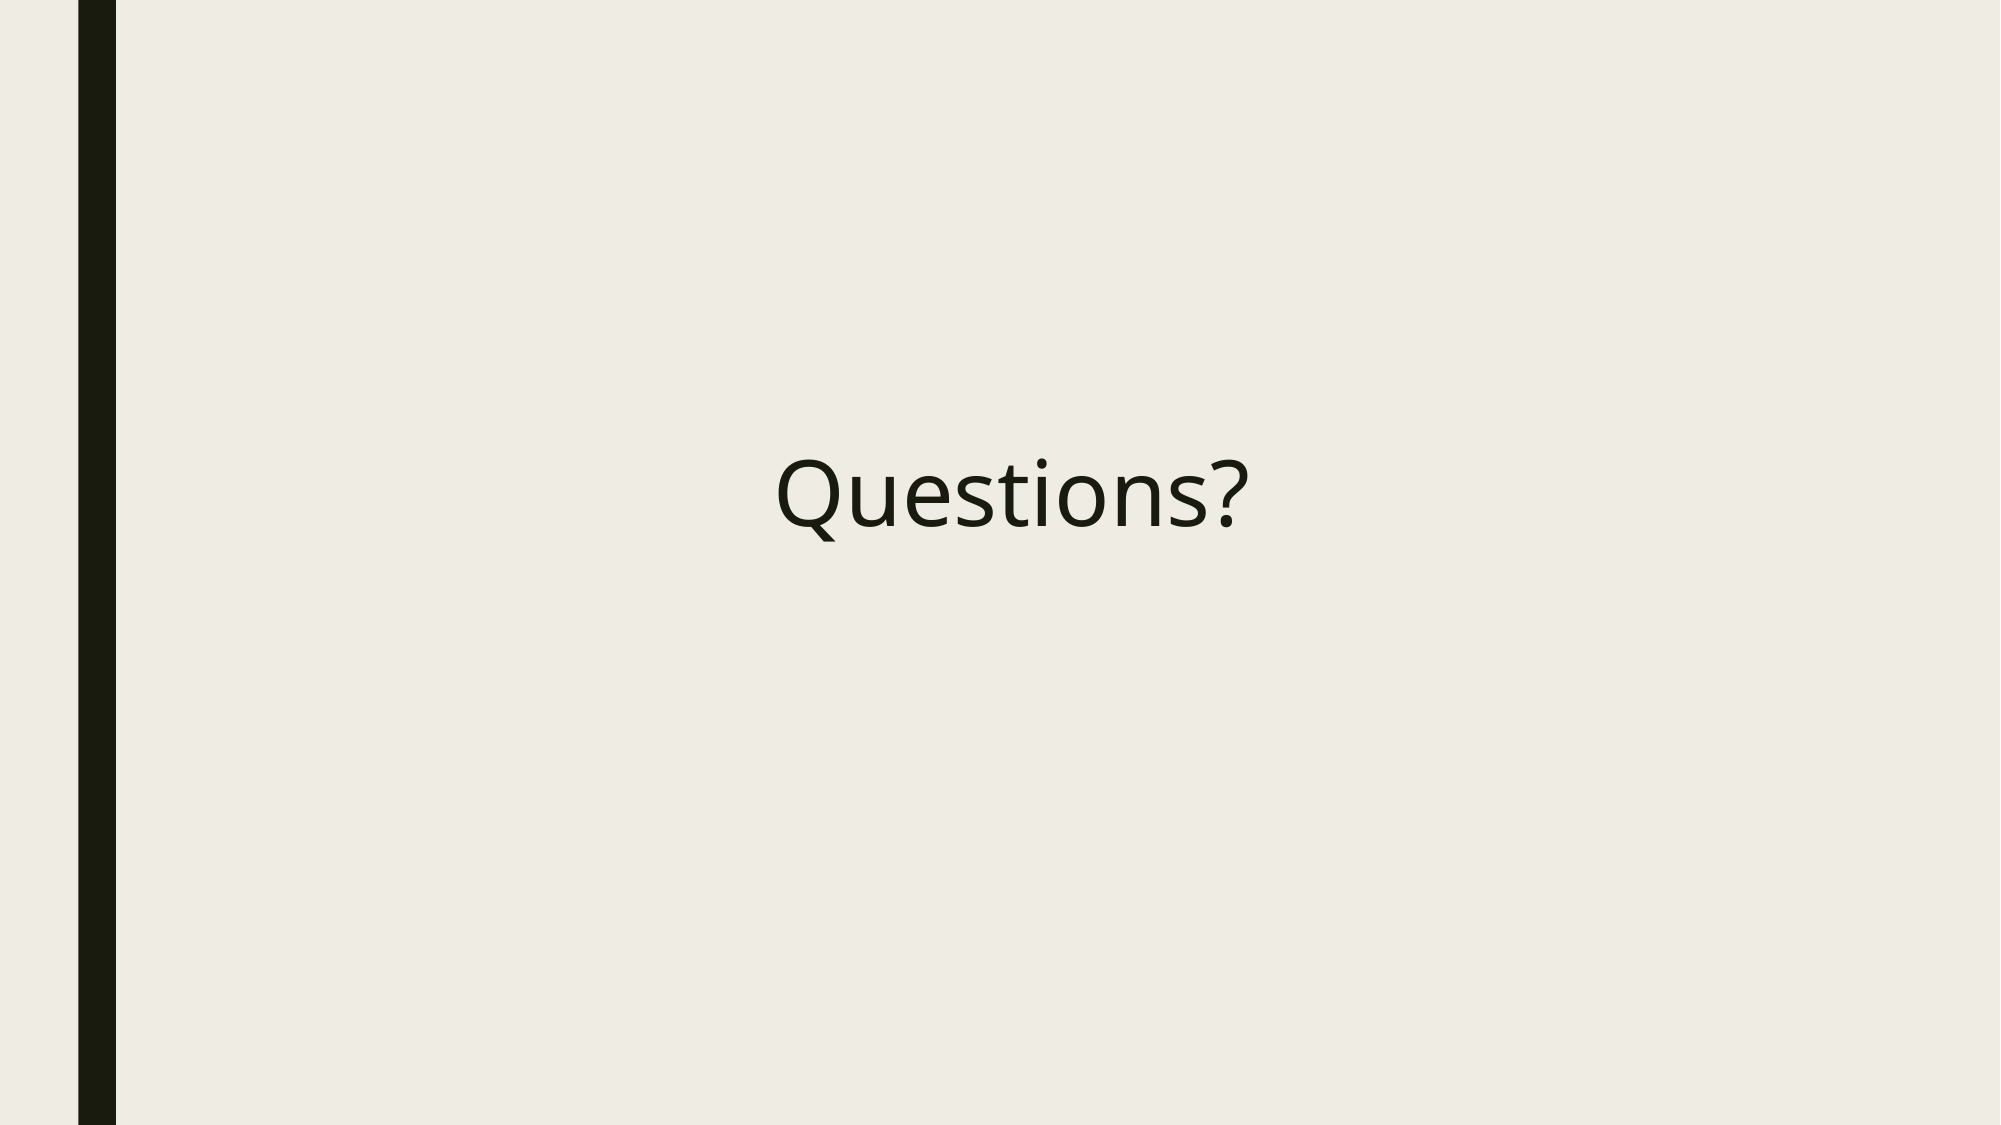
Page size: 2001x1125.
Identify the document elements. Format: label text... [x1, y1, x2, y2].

title Questions? [225, 440, 1800, 685]
